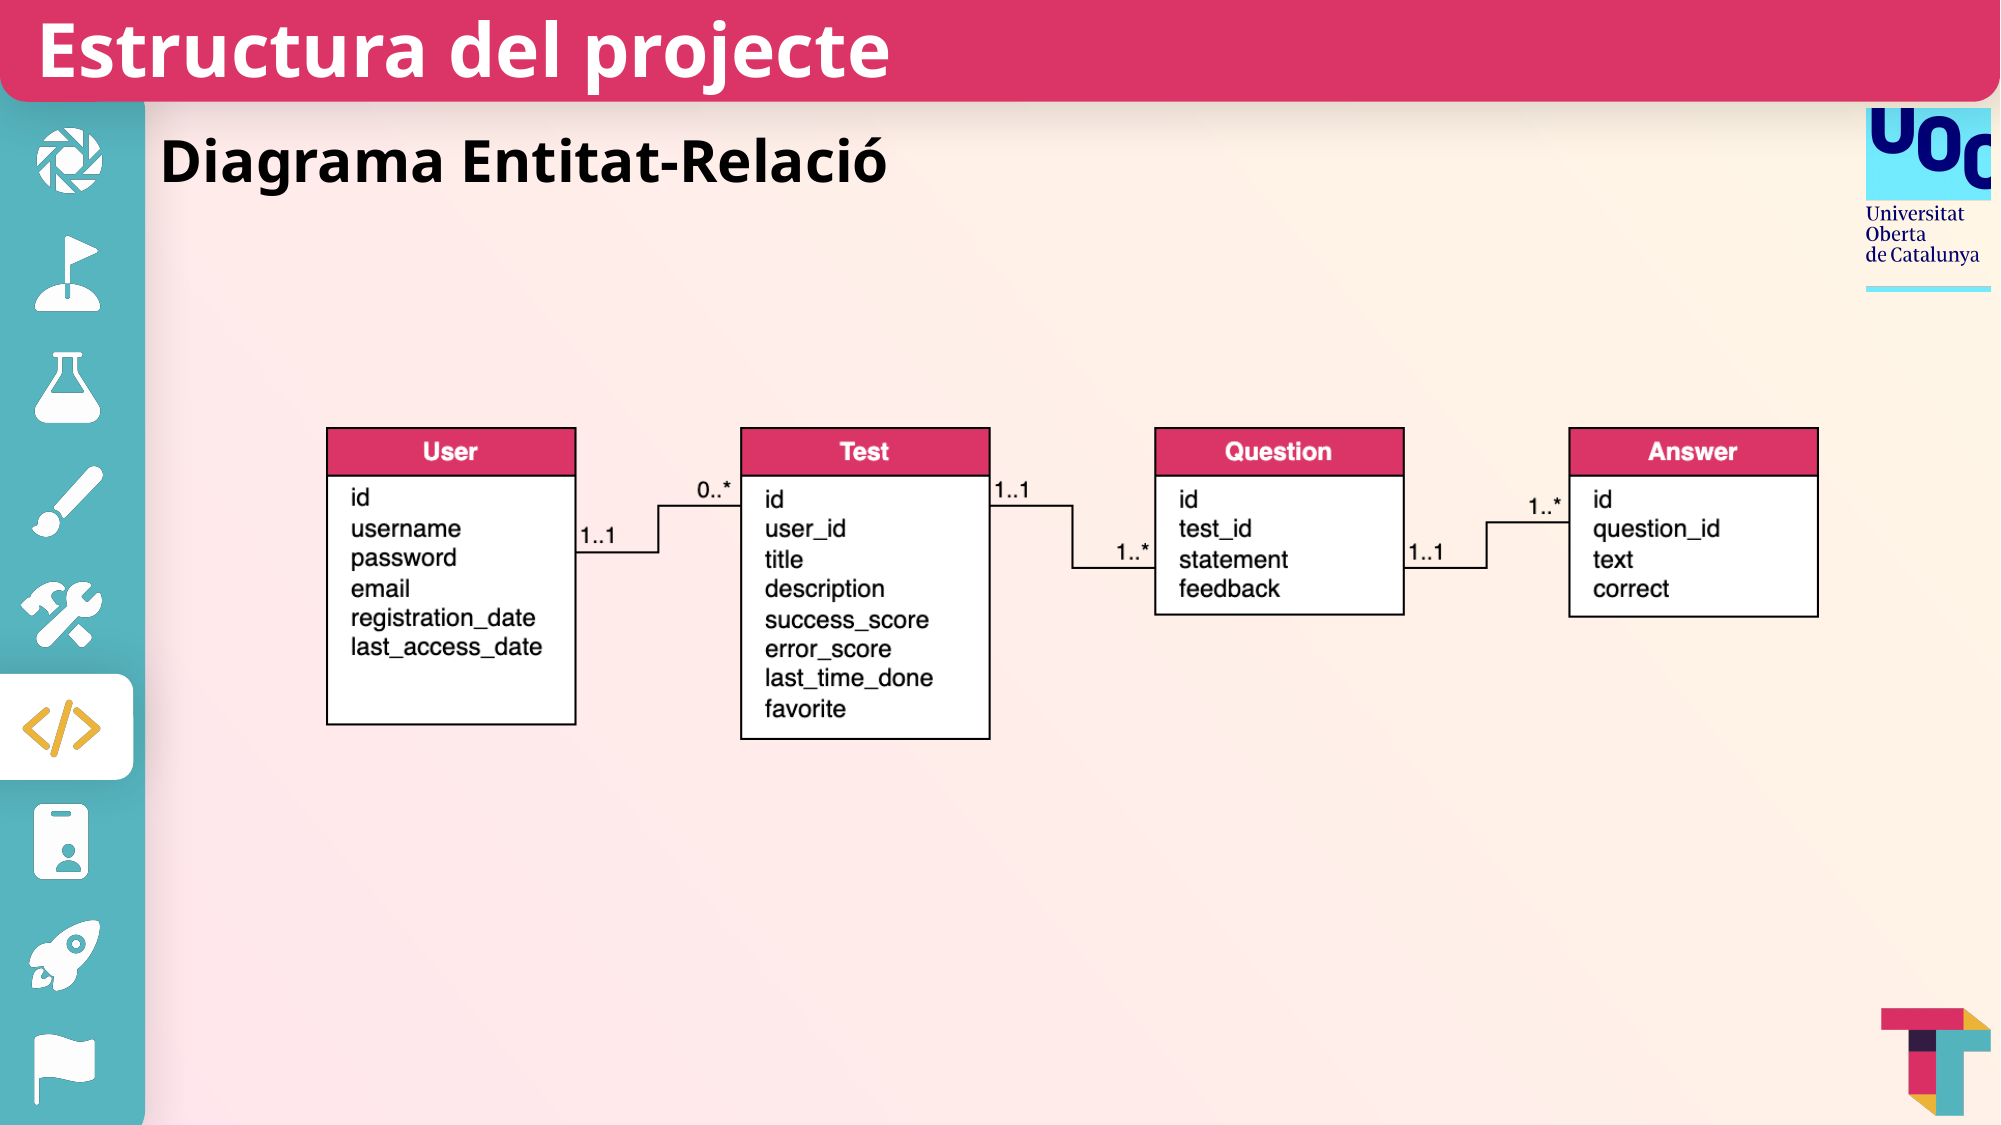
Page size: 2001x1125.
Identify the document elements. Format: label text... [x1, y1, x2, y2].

picture [1866, 108, 1992, 293]
picture [325, 426, 1820, 741]
text_box [0, 672, 135, 782]
picture [1881, 1008, 1992, 1116]
picture [28, 119, 110, 201]
picture [24, 1028, 106, 1110]
picture [21, 687, 103, 769]
picture [20, 801, 102, 883]
text_box [0, 779, 147, 1125]
picture [21, 574, 103, 656]
picture [27, 346, 109, 428]
picture [27, 460, 109, 542]
text_box Diagrama Entitat-Relació [145, 117, 1395, 202]
picture [24, 915, 106, 997]
text_box [0, 0, 2000, 104]
text_box [0, 120, 147, 675]
picture [27, 233, 109, 315]
text_box Estructura del projecte [21, 0, 1271, 101]
